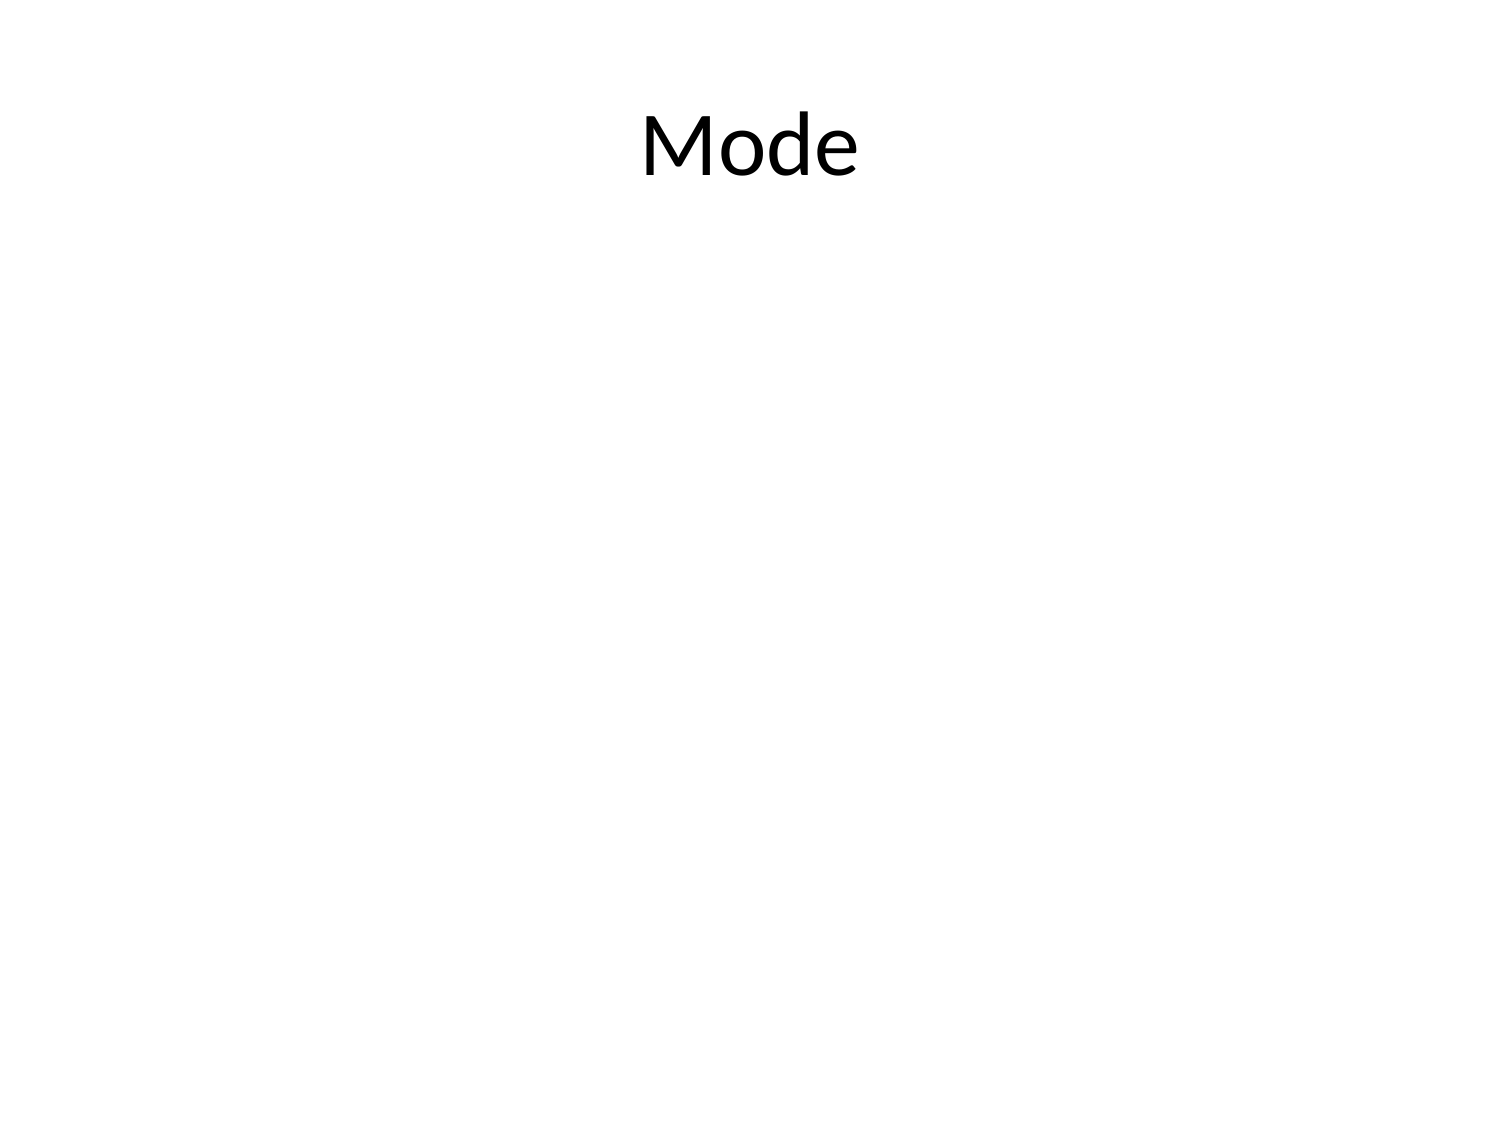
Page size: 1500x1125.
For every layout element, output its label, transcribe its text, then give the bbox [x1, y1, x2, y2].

title Mode [75, 45, 1425, 233]
